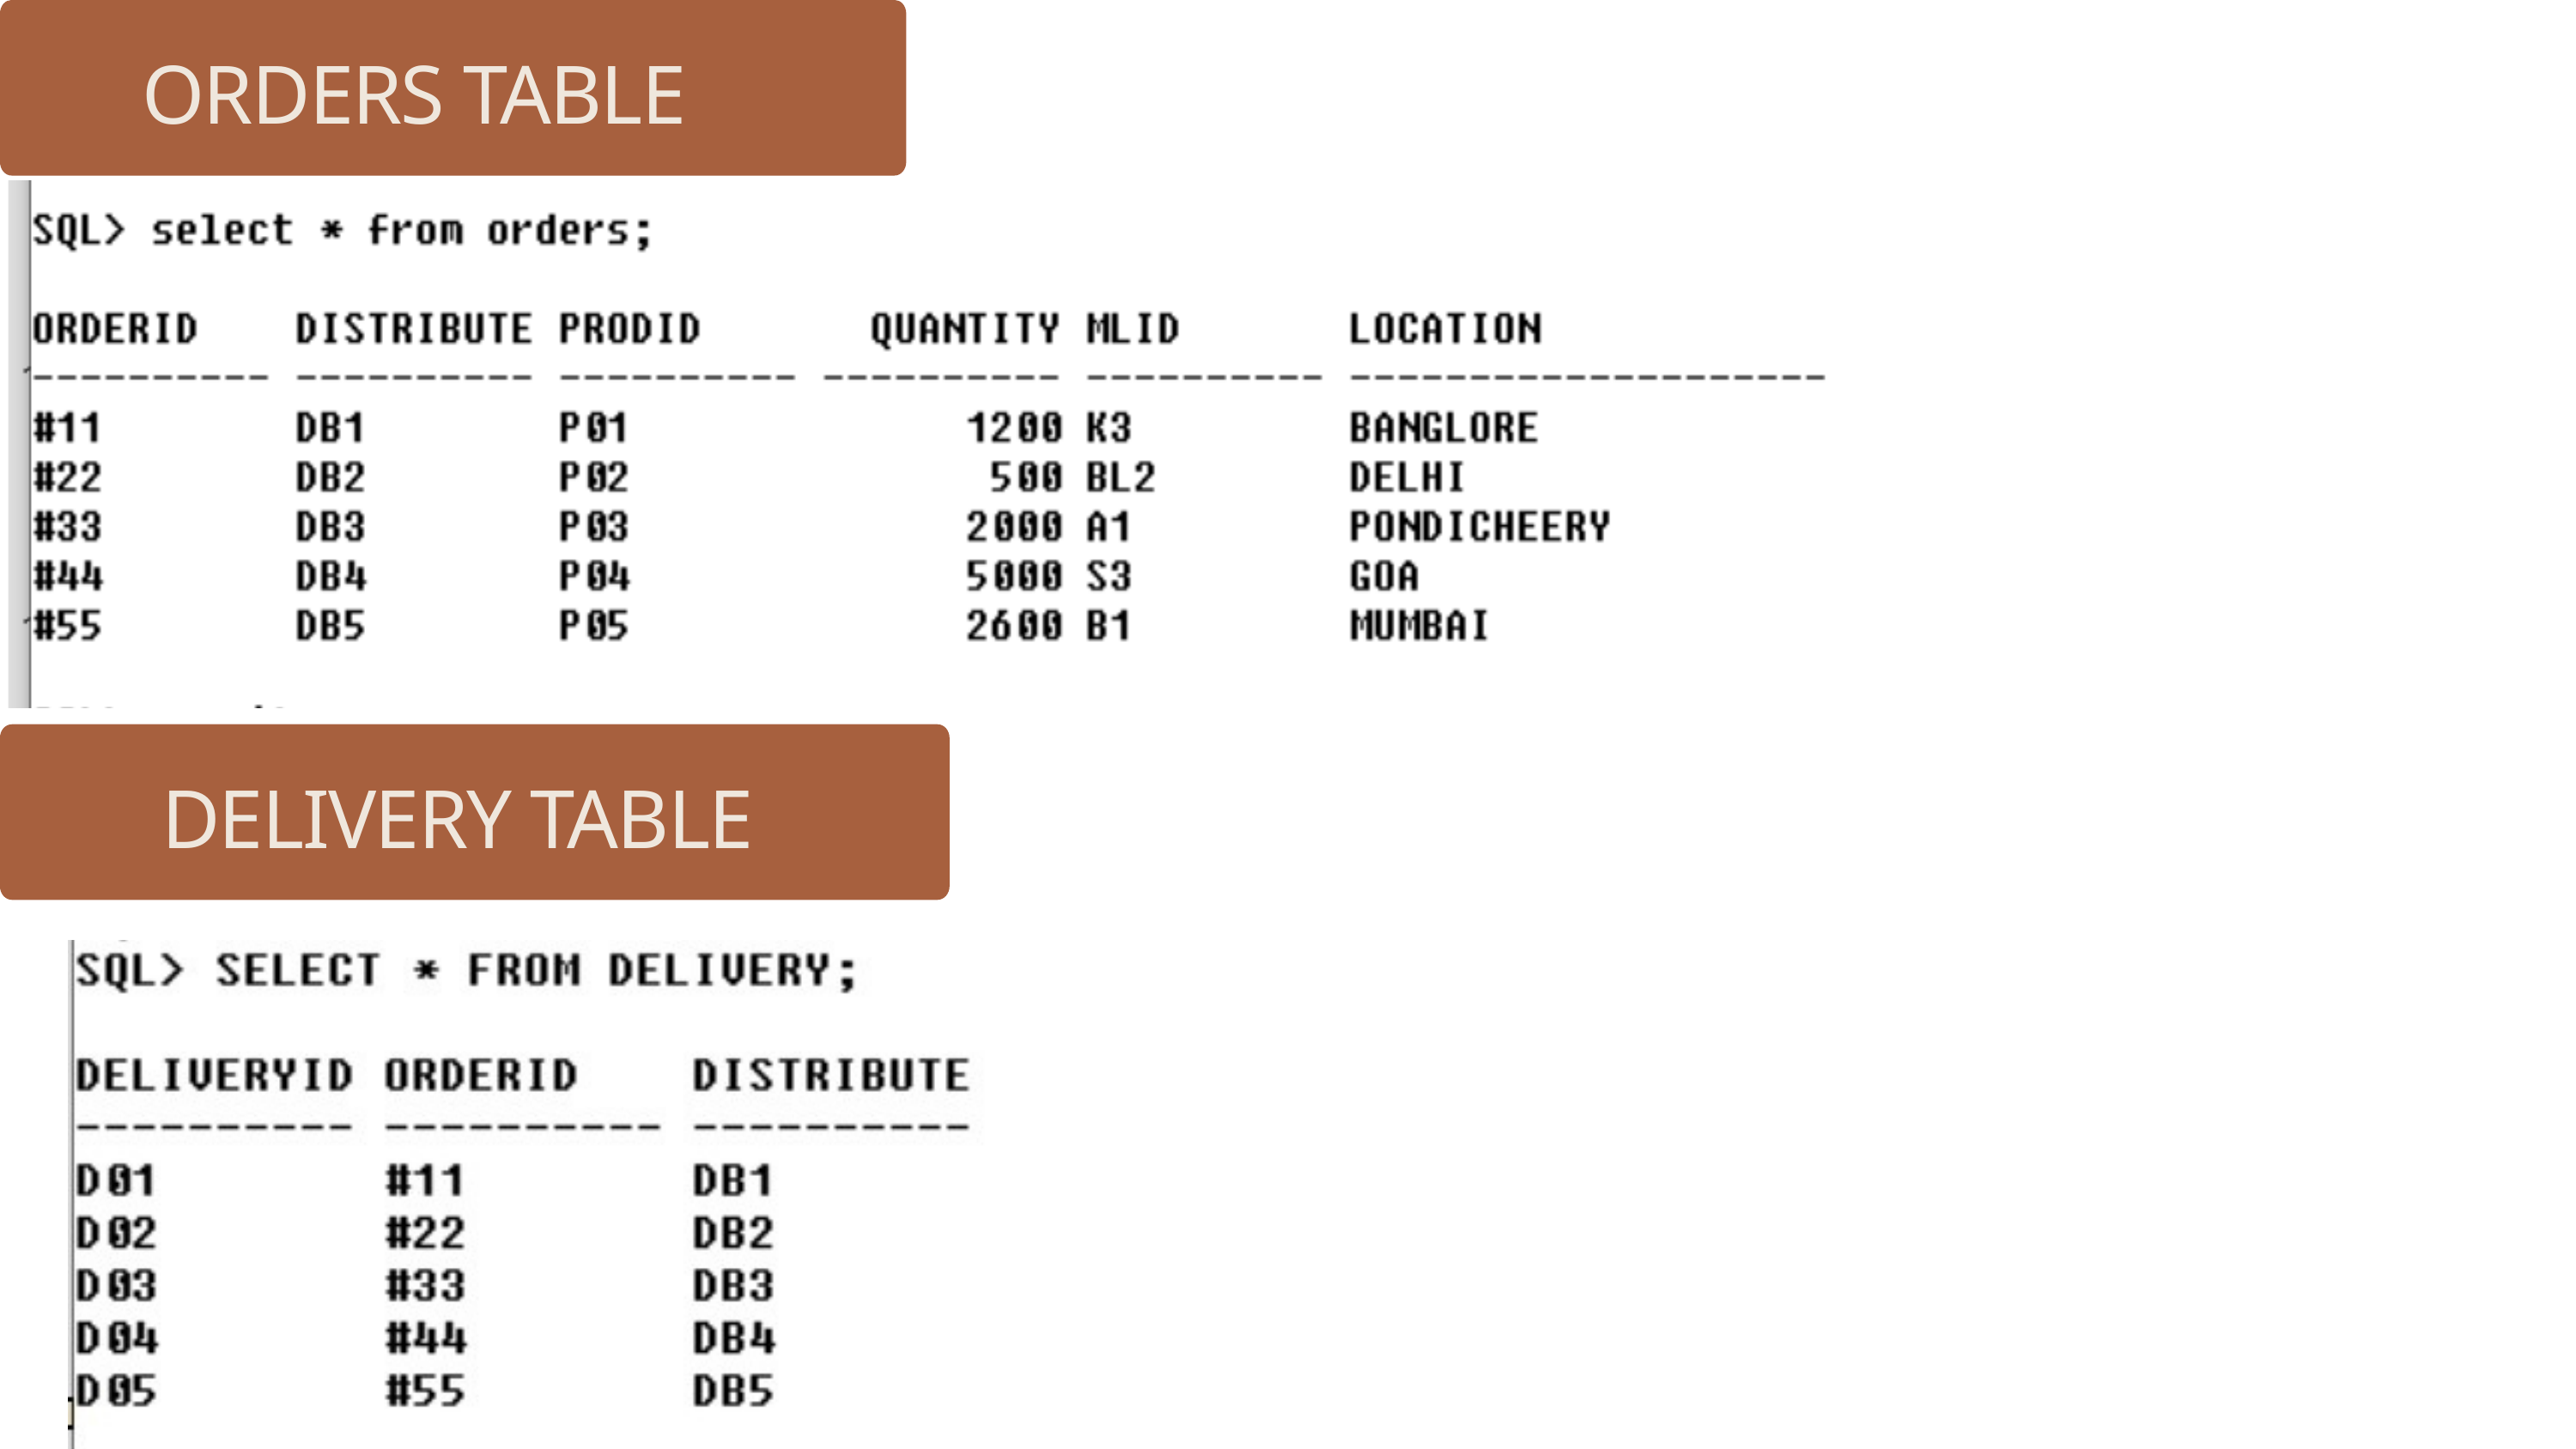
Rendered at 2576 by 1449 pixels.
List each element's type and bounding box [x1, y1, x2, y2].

text_box [0, 724, 951, 900]
text_box [0, 0, 907, 176]
text_box [67, 940, 1103, 1449]
picture [8, 179, 1876, 708]
